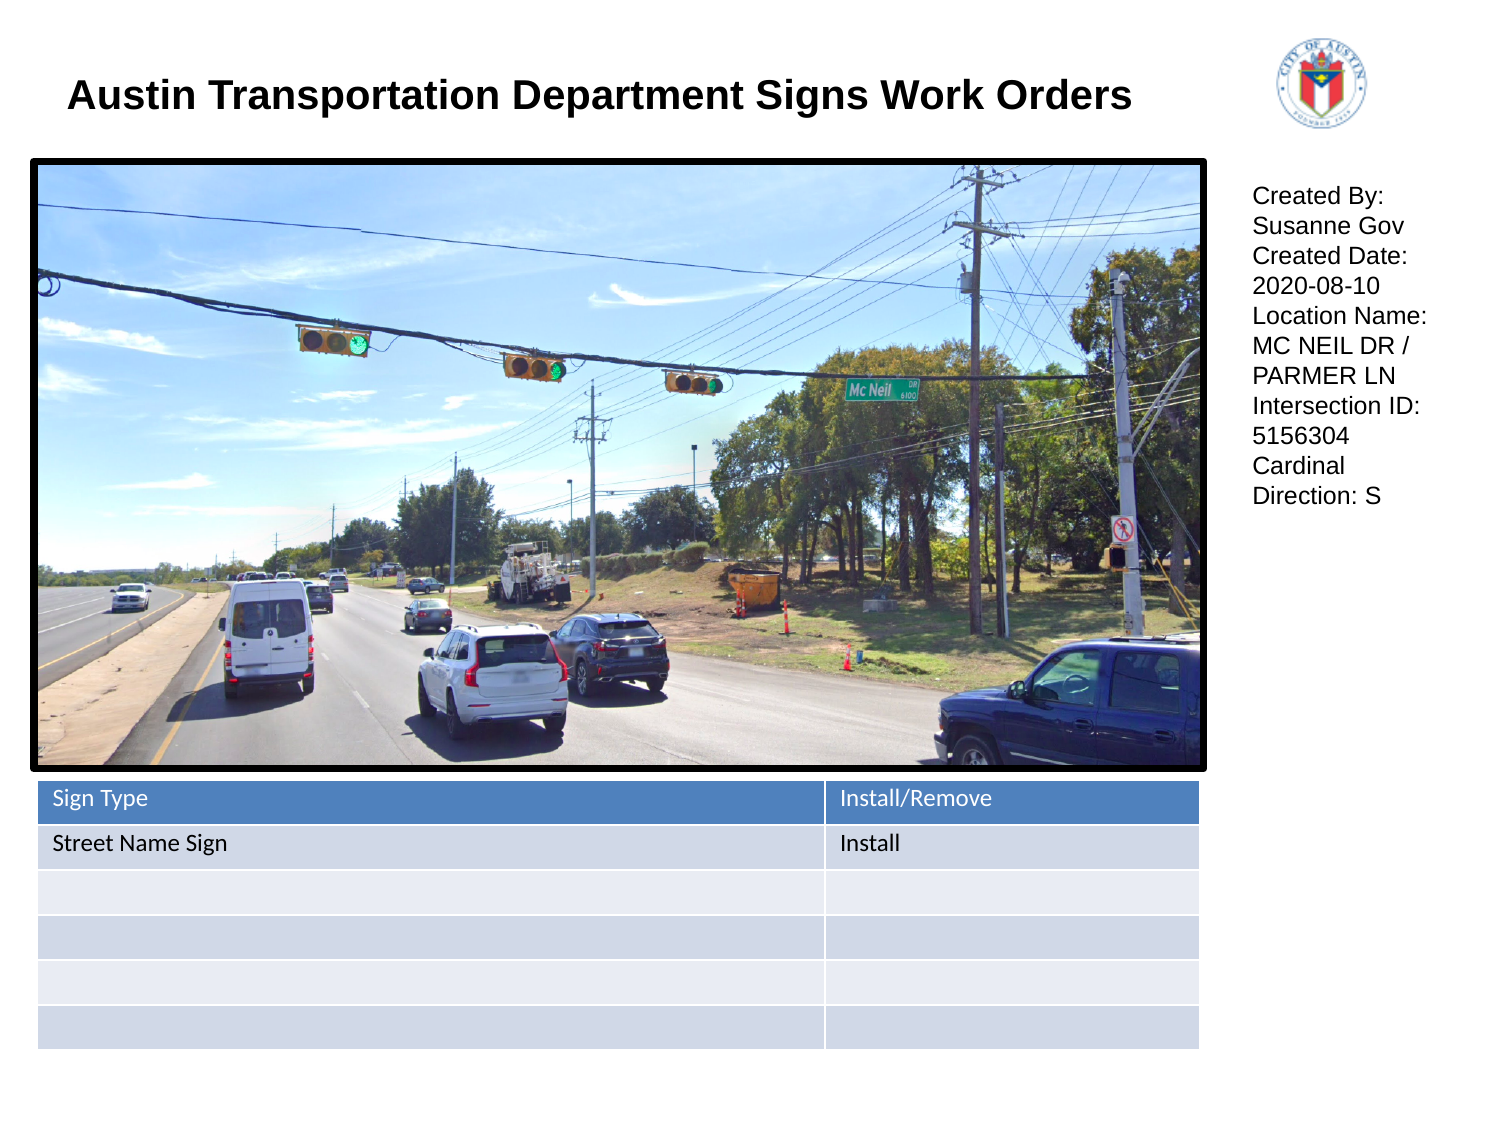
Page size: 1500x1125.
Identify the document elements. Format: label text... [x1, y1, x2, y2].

table_header Install/Remove [826, 781, 1199, 824]
table_cell [826, 916, 1199, 959]
picture [1274, 37, 1369, 132]
table_cell Street Name Sign [38, 826, 824, 869]
table_cell [826, 961, 1199, 1004]
table_cell [38, 871, 824, 914]
table_cell [826, 871, 1199, 914]
table_cell [38, 1006, 824, 1049]
table_cell Install [826, 826, 1199, 869]
text_box Created By: Susanne Gov Created Date: 2020-08-10 Location Name: MC NEIL DR / PARMER LN Intersection ID: 5156304 Cardinal Direction: S [1237, 172, 1463, 517]
table_cell [826, 1006, 1199, 1049]
picture [37, 164, 1201, 766]
text_box Austin Transportation Department Signs Work Orders [51, 60, 1149, 125]
table_header Sign Type [38, 781, 824, 824]
table_cell [38, 916, 824, 959]
table_cell [38, 961, 824, 1004]
